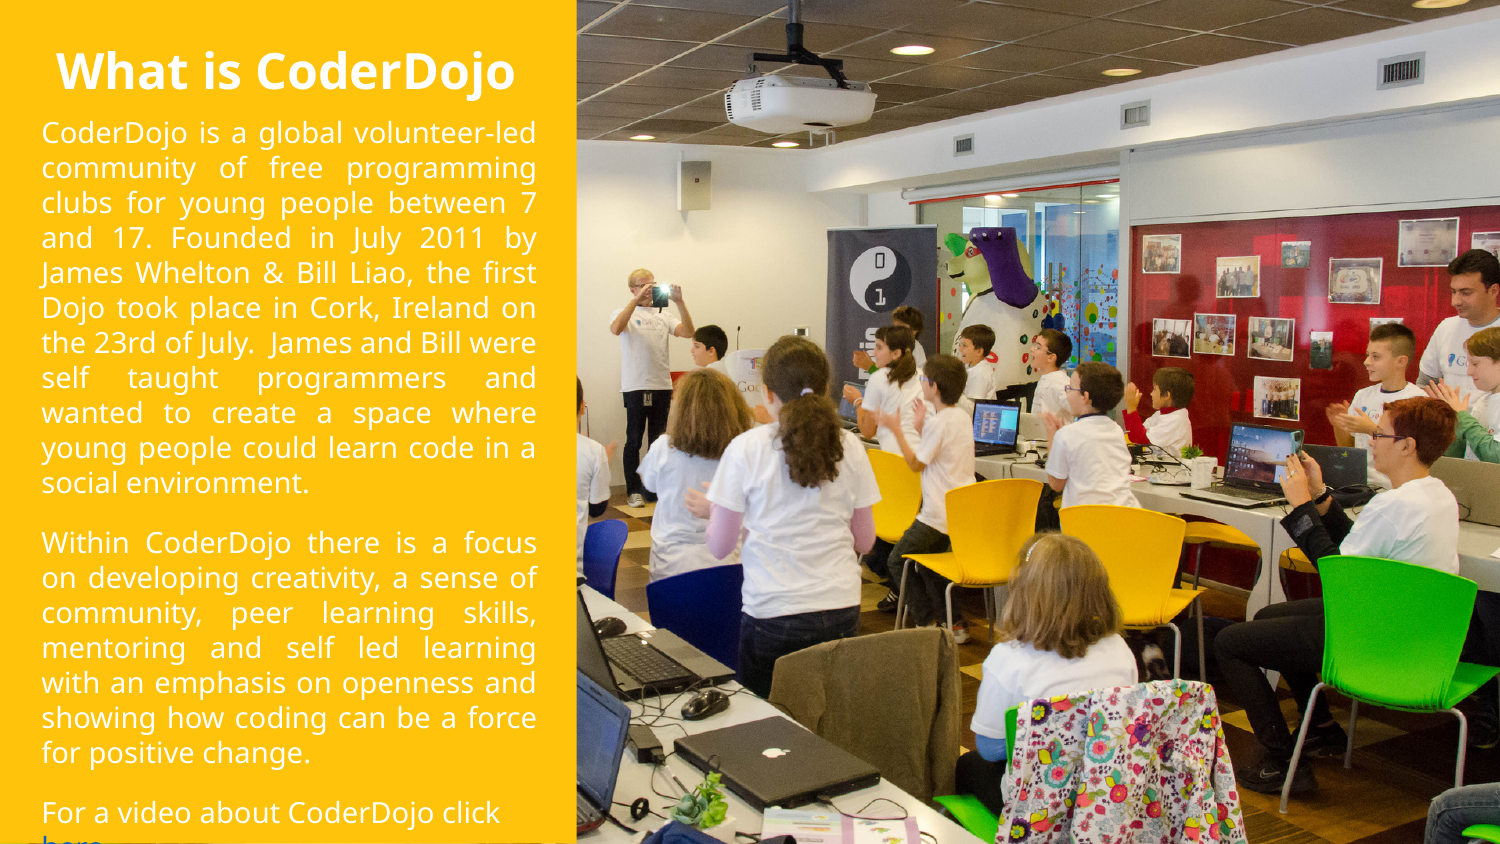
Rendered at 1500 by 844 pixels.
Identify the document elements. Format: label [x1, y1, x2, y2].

text_box [0, 0, 577, 844]
picture [577, 0, 1500, 844]
